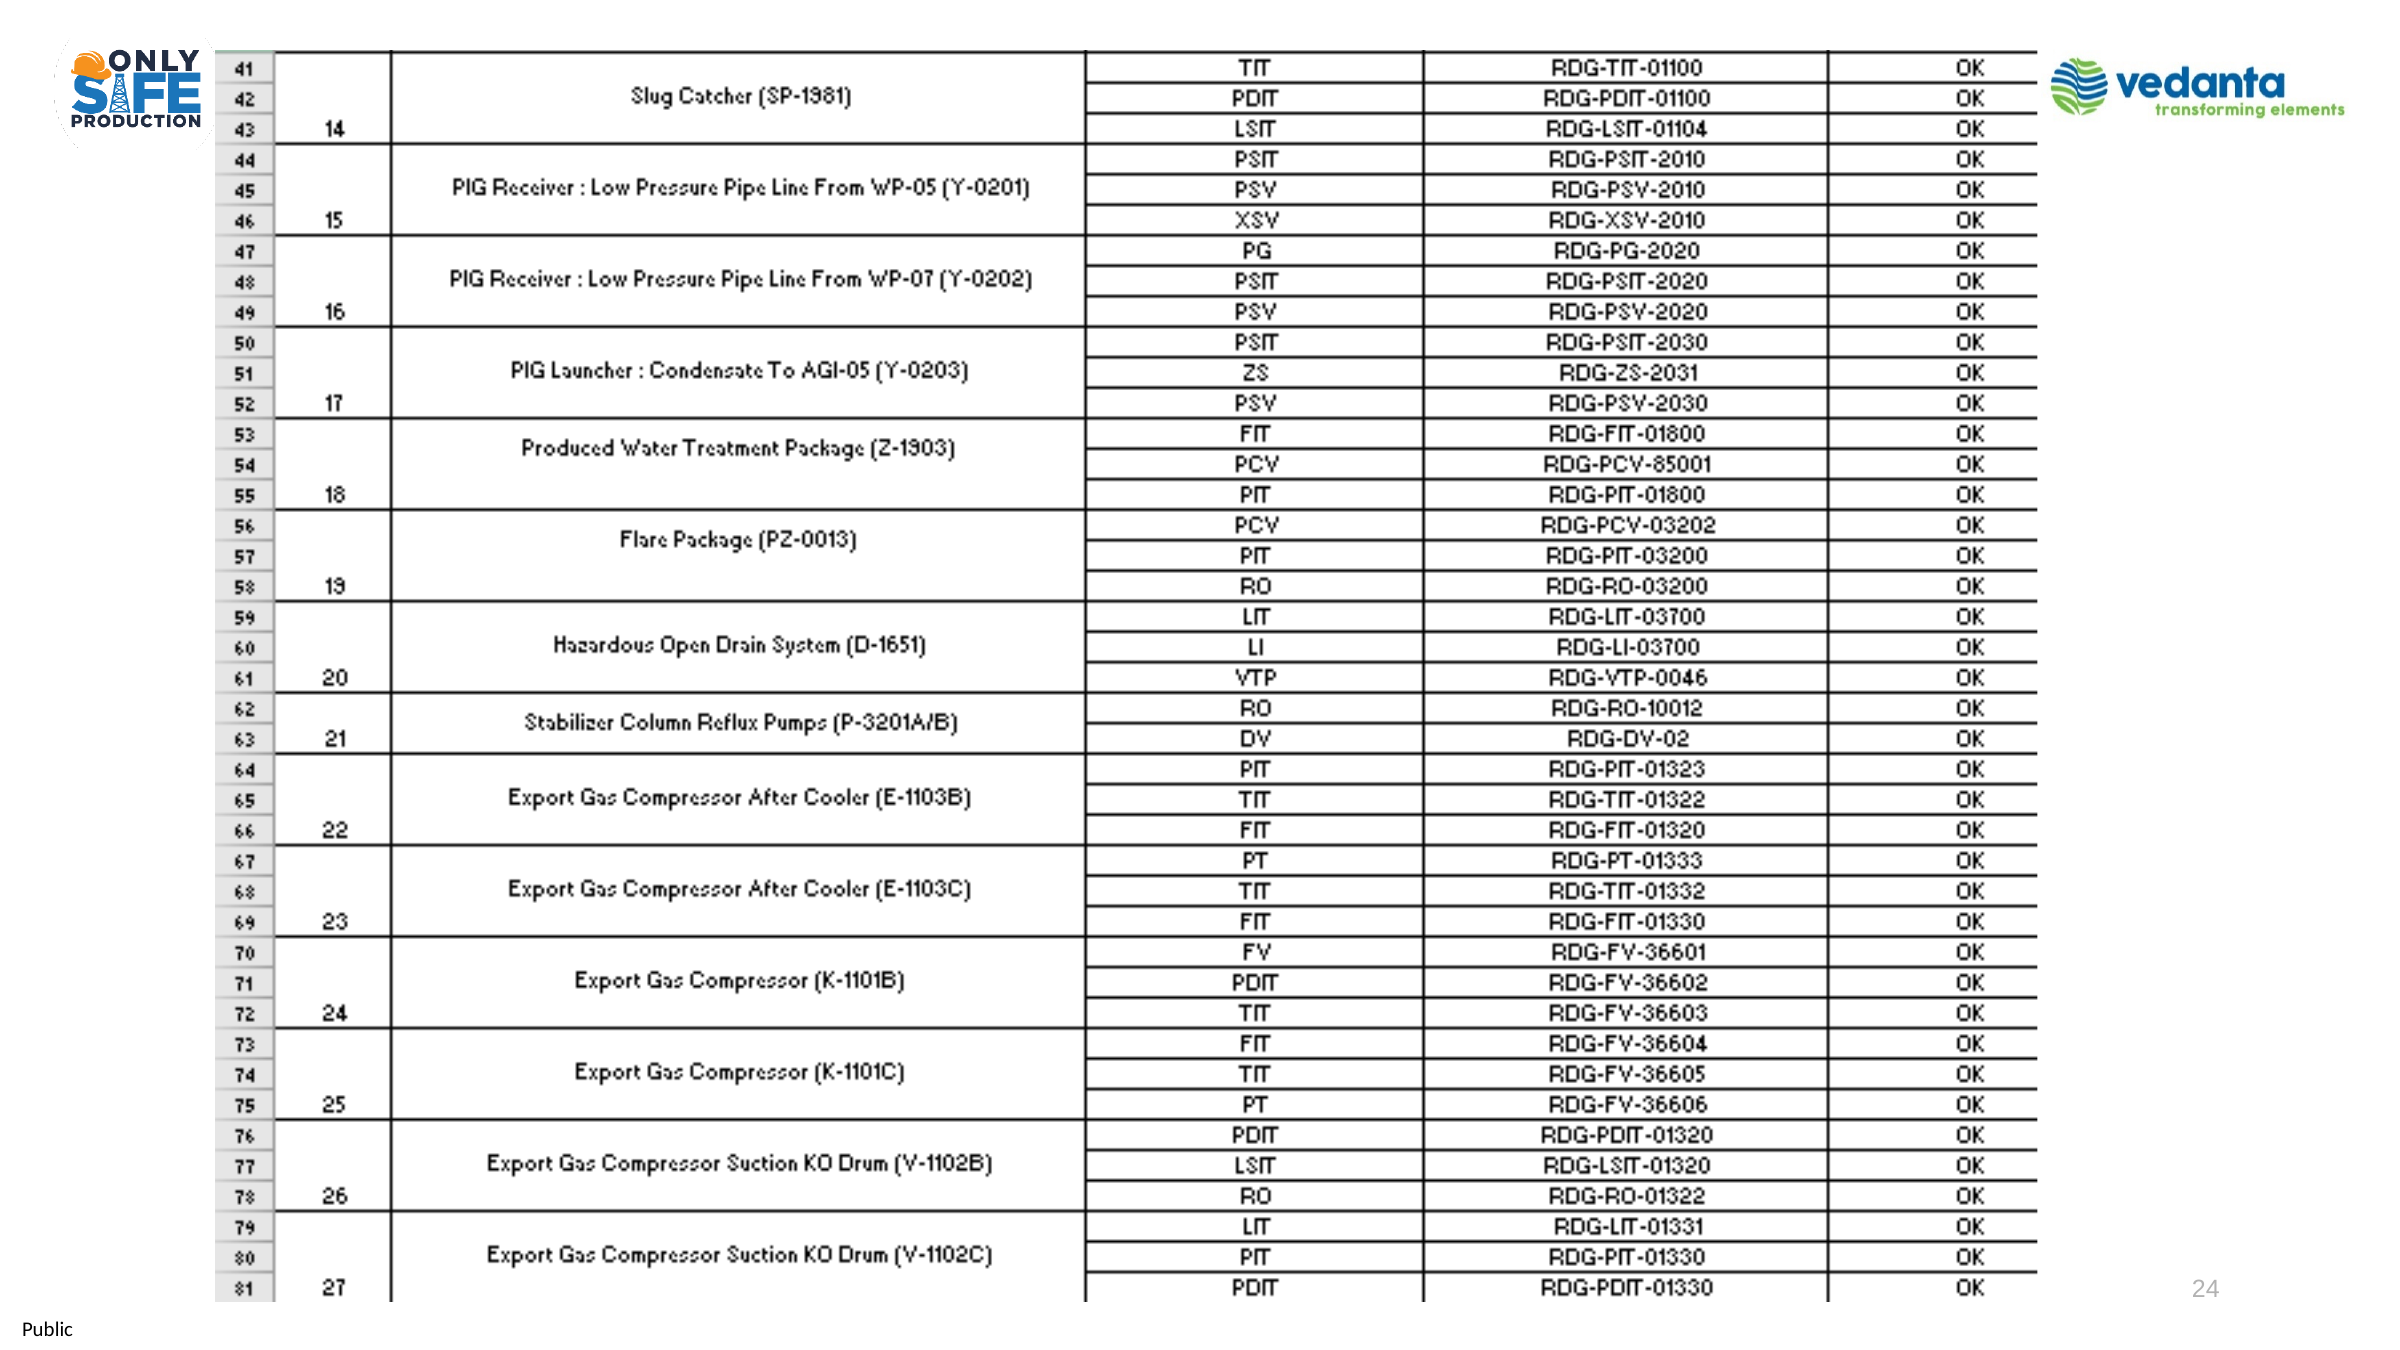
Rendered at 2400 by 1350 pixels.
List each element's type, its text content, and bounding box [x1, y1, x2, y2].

slide_number 24 [1695, 1251, 2235, 1324]
picture [37, 38, 2358, 1303]
